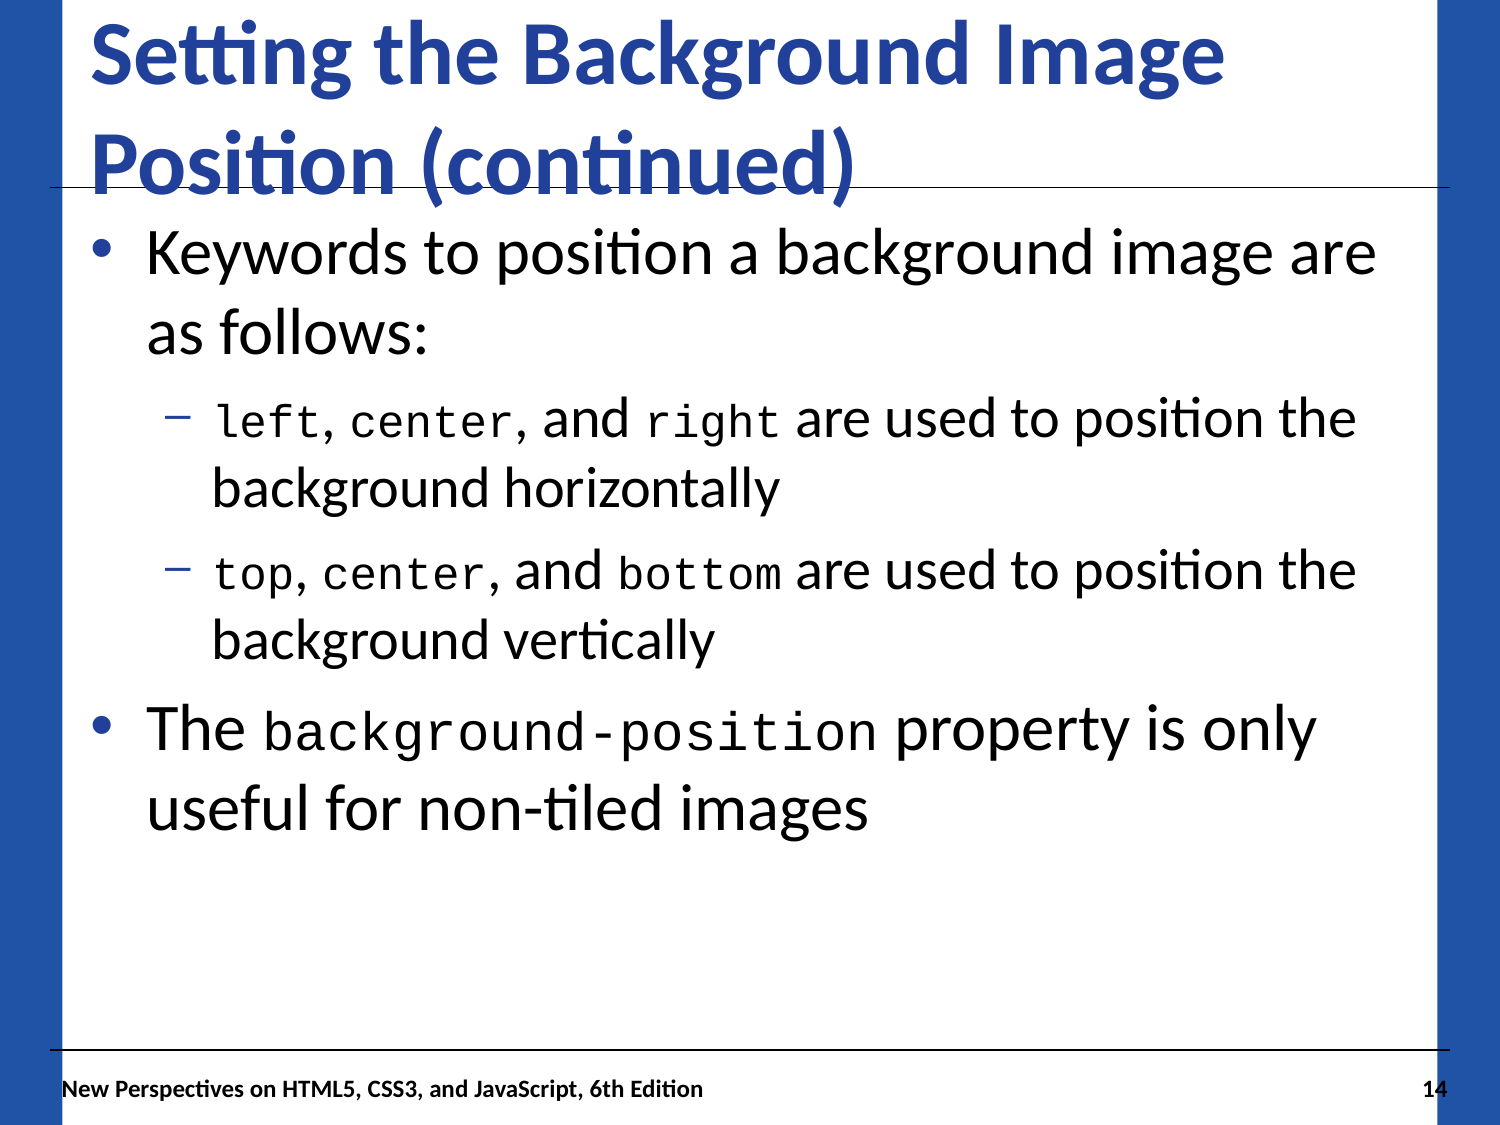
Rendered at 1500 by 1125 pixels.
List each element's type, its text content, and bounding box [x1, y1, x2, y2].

list Keywords to position a background image are as follows: left, center, and right are used to position the background horizontally top, center, and bottom are used to position the background vertically The background-position property is only useful for non-tiled images [74, 199, 1438, 1006]
footer New Perspectives on HTML5, CSS3, and JavaScript, 6th Edition [46, 1050, 1397, 1125]
title Setting the Background Image Position (continued) [74, 24, 1438, 181]
slide_number 14 [1397, 1050, 1463, 1125]
